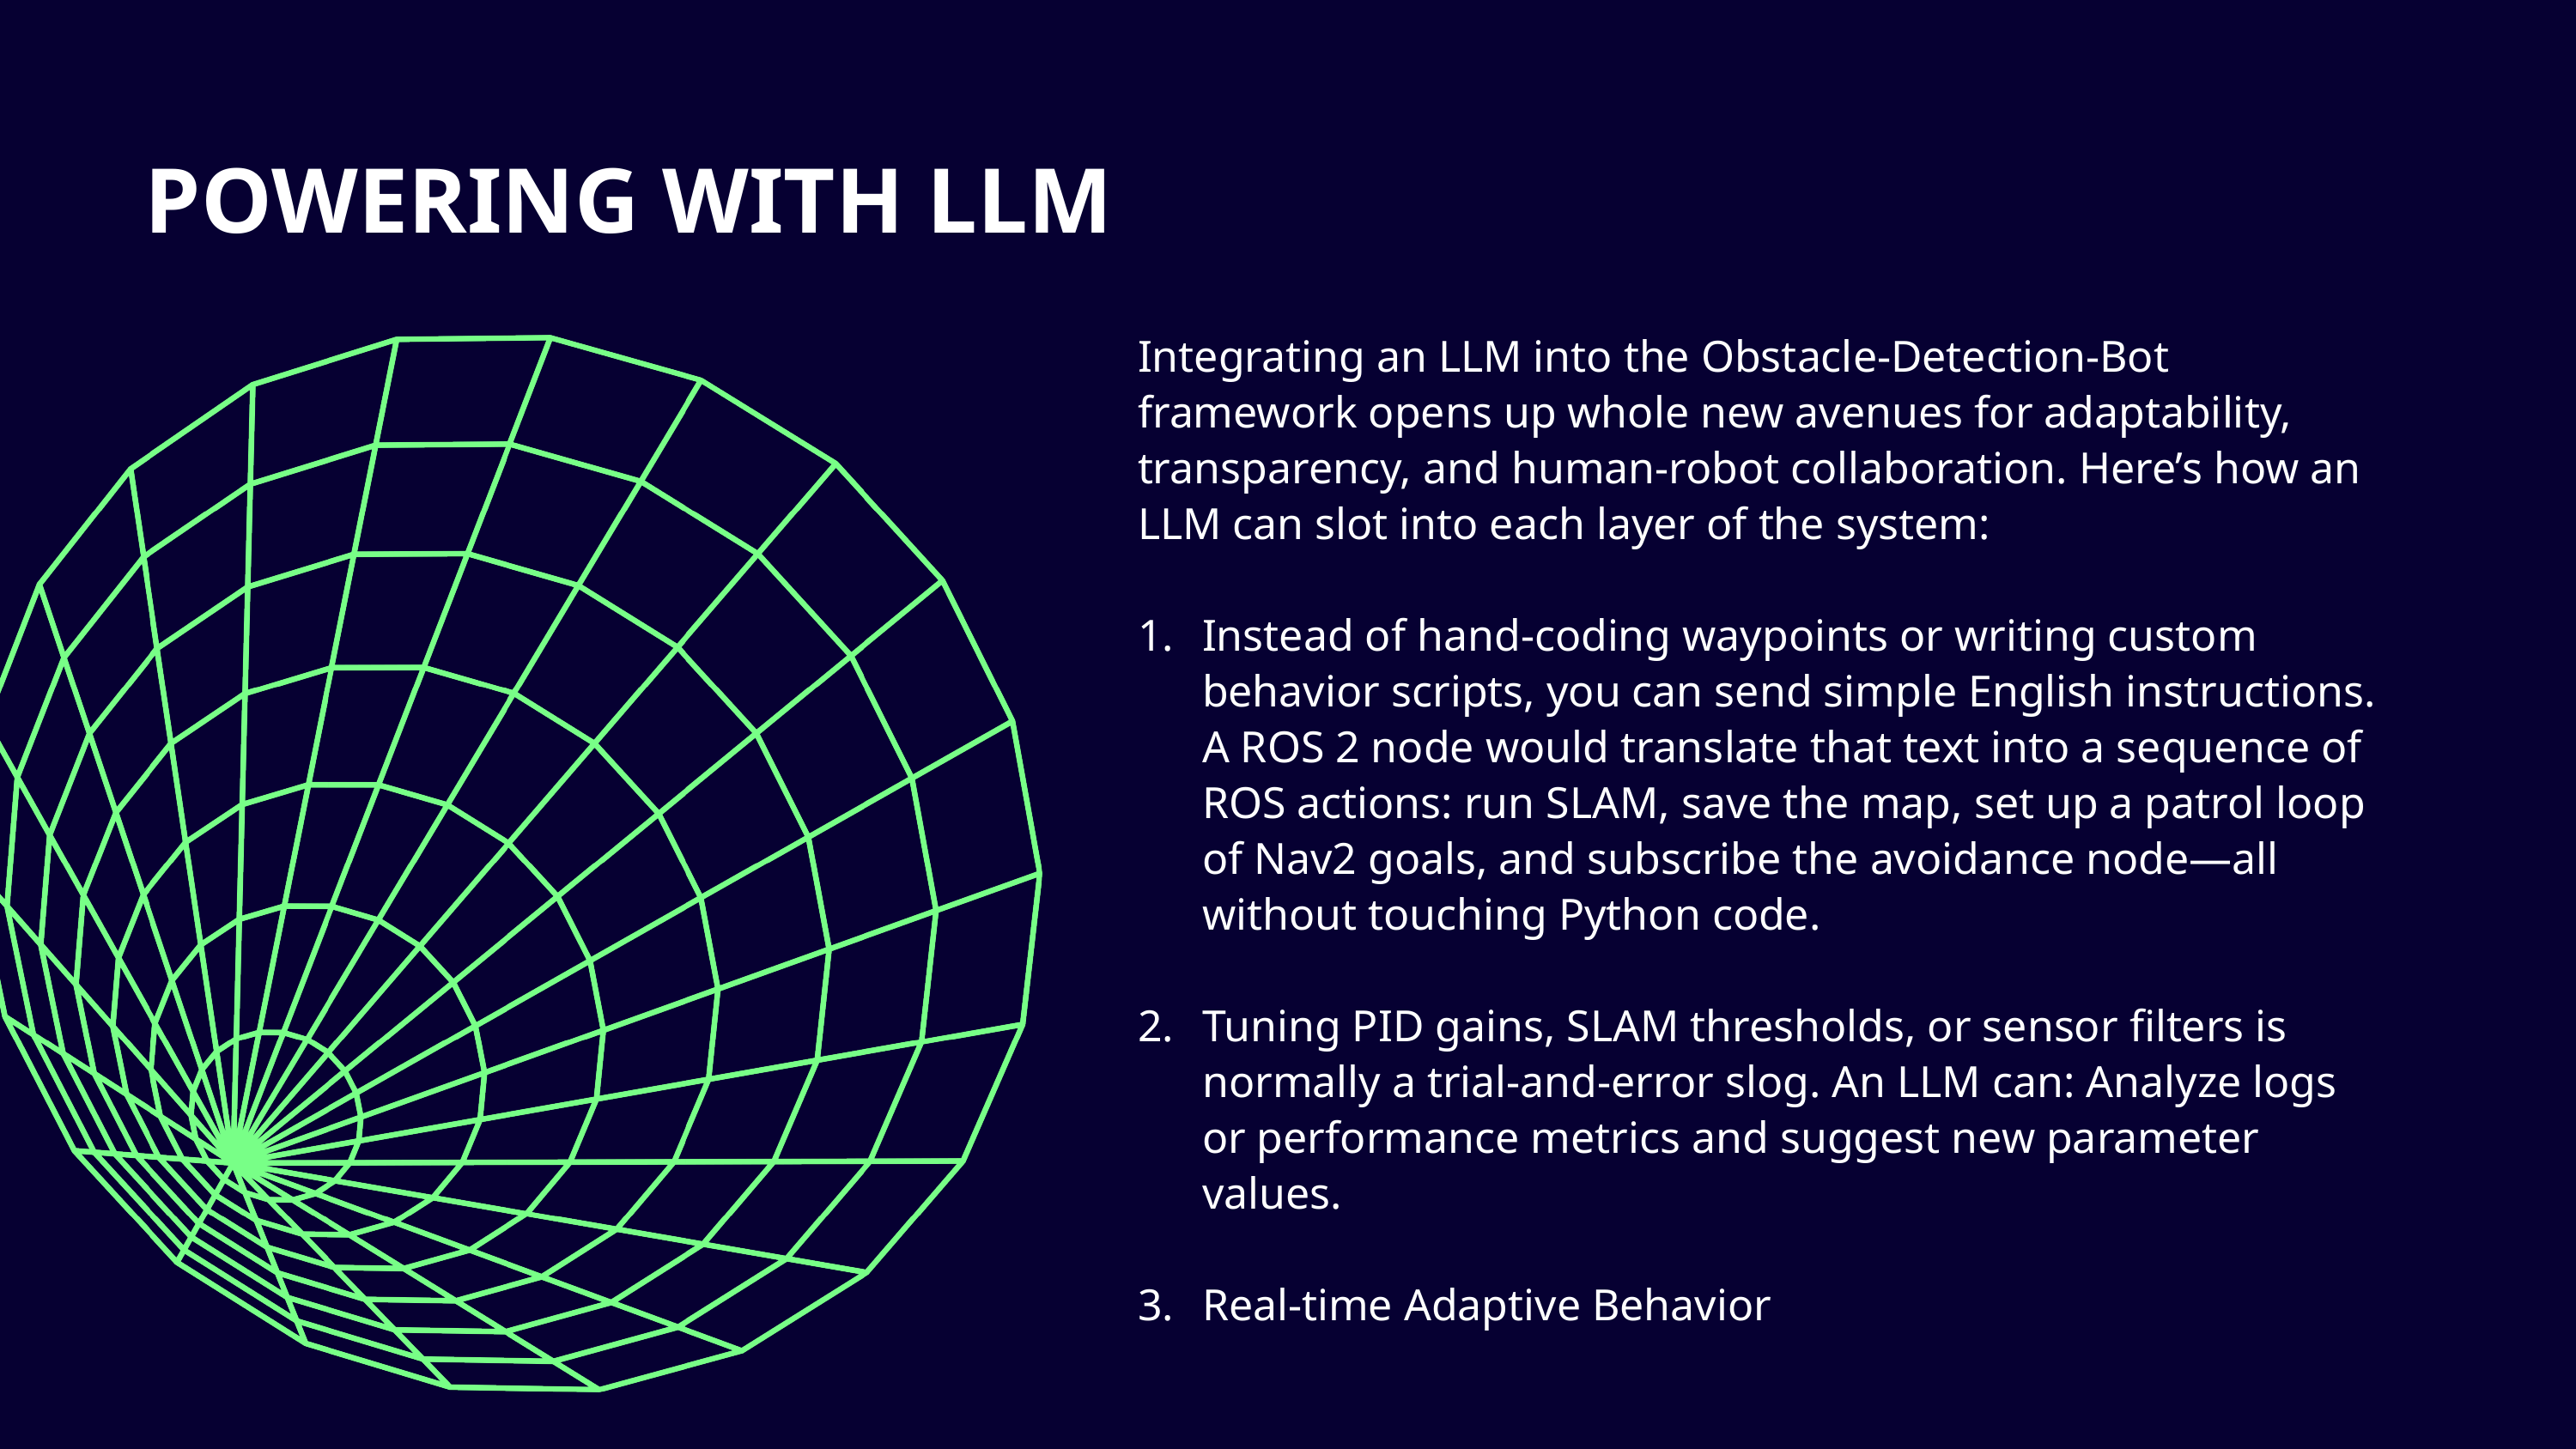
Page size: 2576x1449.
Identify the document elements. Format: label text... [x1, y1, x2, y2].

text_box POWERING WITH LLM [144, 143, 1353, 252]
text_box Integrating an LLM into the Obstacle-Detection-Bot framework opens up whole new avenues for adaptability, transparency, and human-robot collaboration. Here’s how an LLM can slot into each layer of the system: Instead of hand-coding waypoints or writing custom behavior scripts, you can send simple English instructions. A ROS 2 node would translate that text into a sequence of ROS actions: run SLAM, save the map, set up a patrol loop of Nav2 goals, and subscribe the avoidance node—all without touching Python code. Tuning PID gains, SLAM thresholds, or sensor filters is normally a trial-and-error slog. An LLM can: Analyze logs or performance metrics and suggest new parameter values. Real-time Adaptive Behavior [1138, 325, 2386, 1330]
text_box [0, 335, 1042, 1392]
